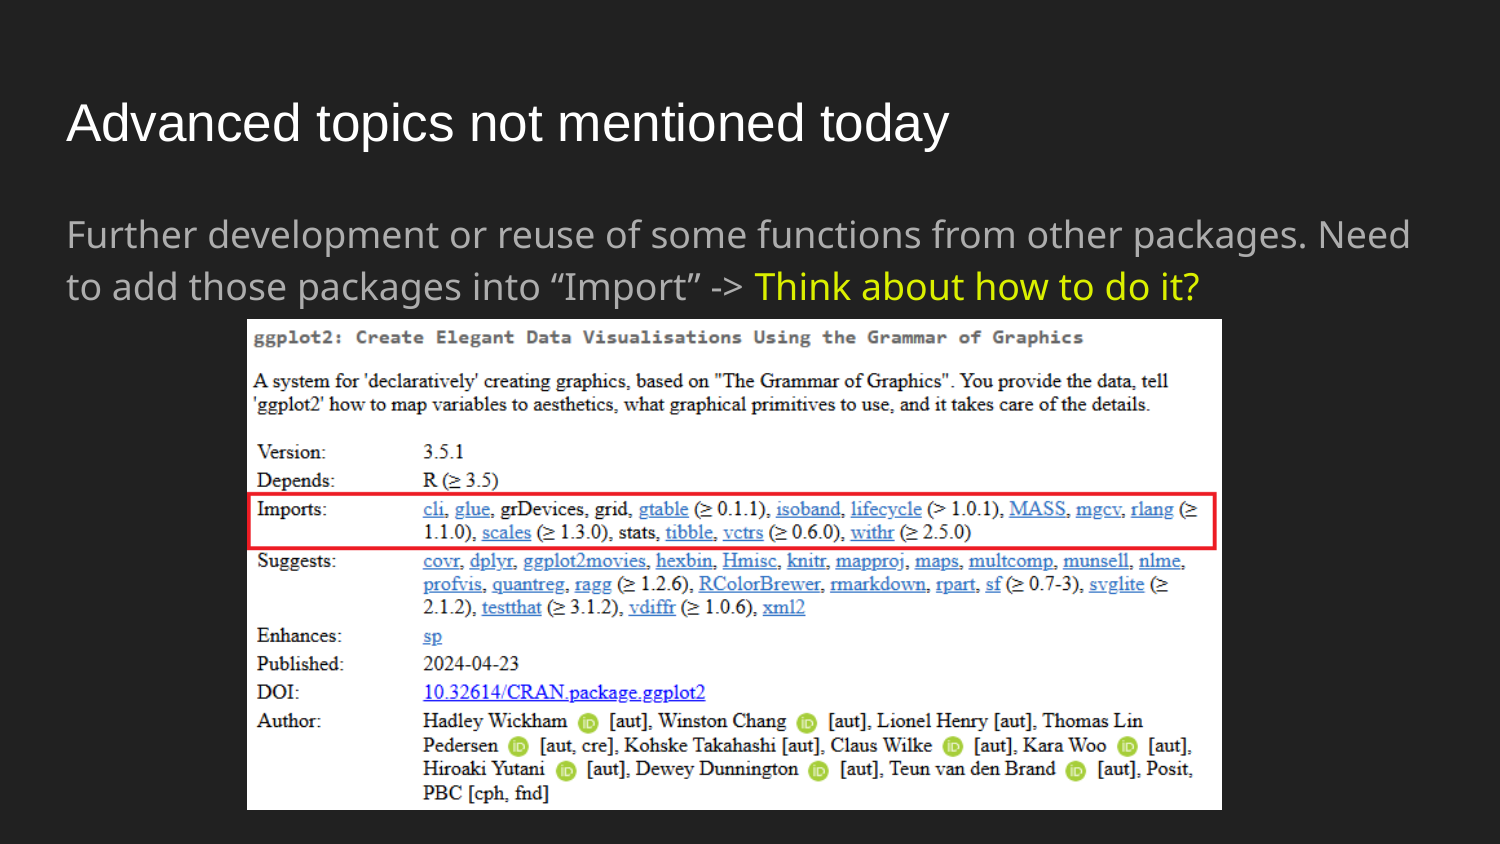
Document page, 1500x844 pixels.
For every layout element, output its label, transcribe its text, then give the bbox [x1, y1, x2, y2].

picture [247, 319, 1223, 811]
title Advanced topics not mentioned today [51, 72, 1449, 167]
list Further development or reuse of some functions from other packages. Need to add those packages into “Import” -> Think about how to do it? [51, 189, 1449, 750]
